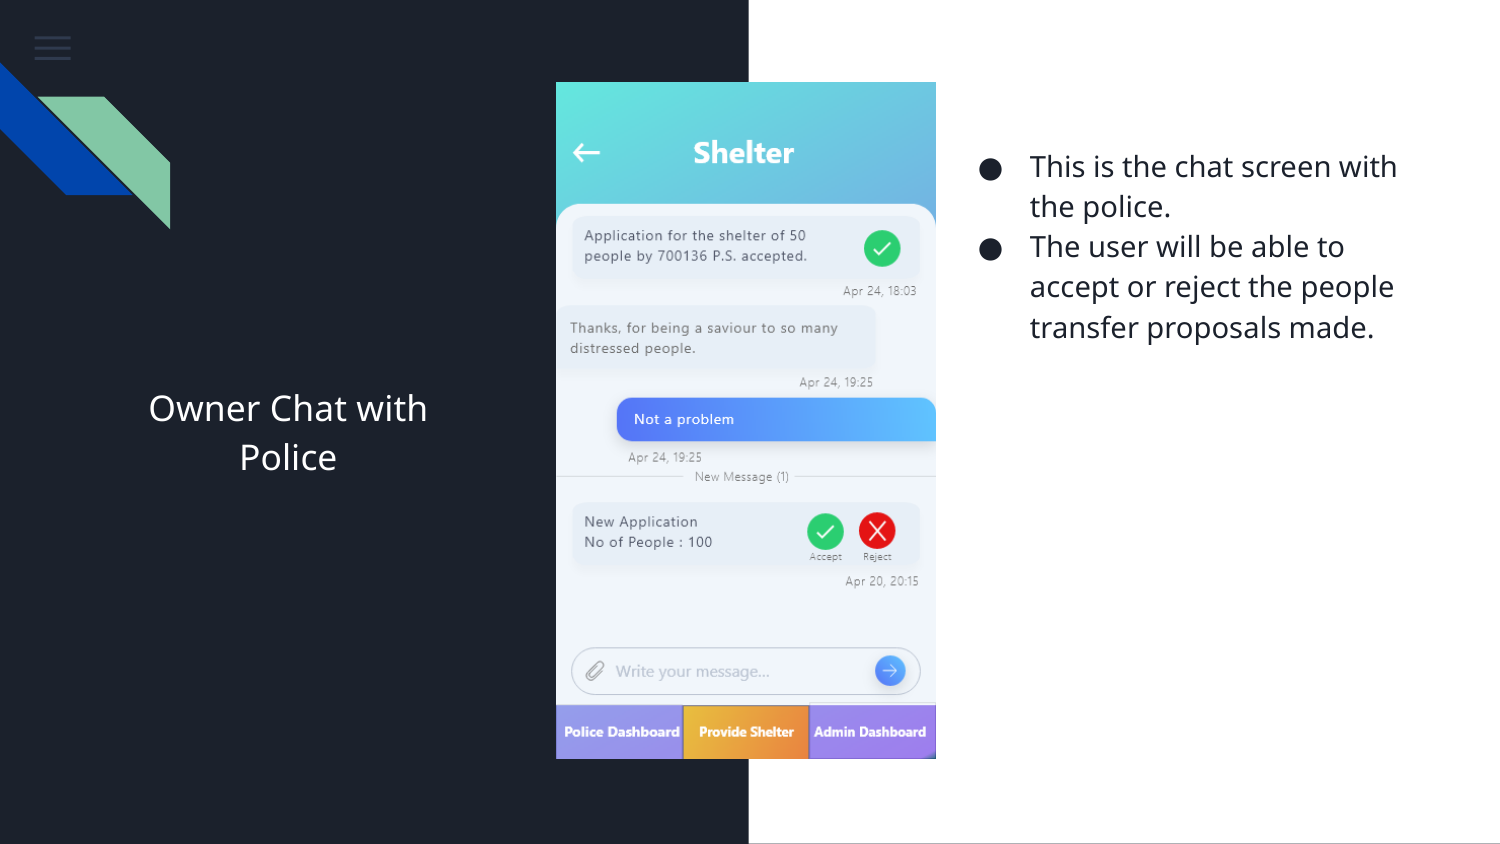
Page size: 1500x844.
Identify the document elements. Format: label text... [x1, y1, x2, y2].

subtitle Owner Chat with Police [85, 365, 492, 477]
picture [555, 82, 937, 759]
list This is the chat screen with the police. The user will be able to accept or reject the people transfer proposals made. [940, 128, 1445, 716]
